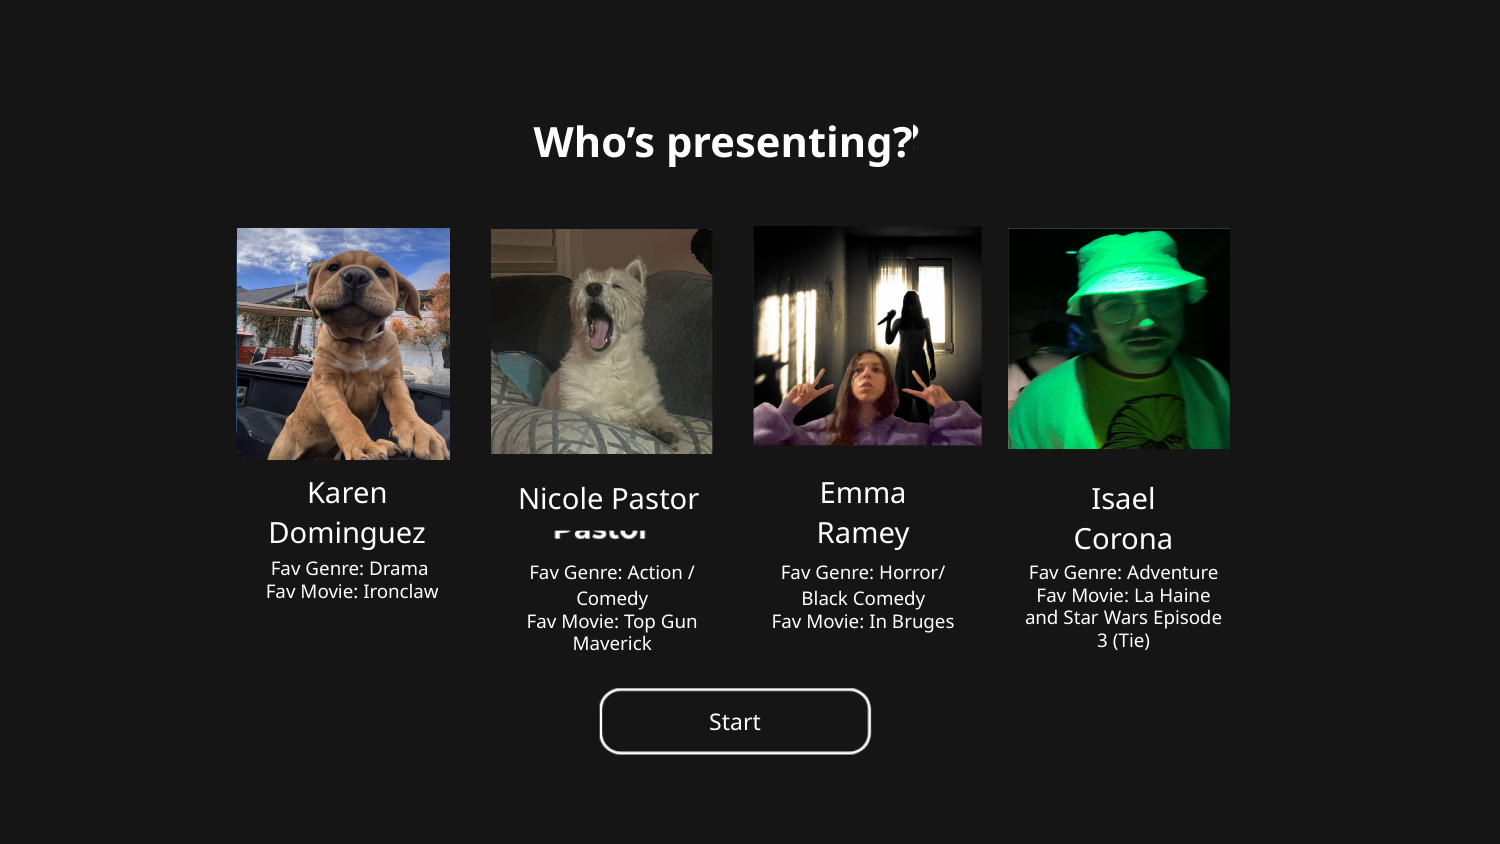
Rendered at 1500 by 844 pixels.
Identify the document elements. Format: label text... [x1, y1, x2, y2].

text_box Fav Genre: Adventure Fav Movie: La Haine and Star Wars Episode 3 (Tie) [1006, 567, 1241, 667]
text_box Fav Genre: Drama Fav Movie: Ironclaw [225, 567, 480, 618]
text_box Fav Genre: Action / Comedy Fav Movie: Top Gun Maverick [491, 567, 733, 670]
text_box Fav Genre: Horror/ Black Comedy Fav Movie: In Bruges [749, 567, 978, 590]
picture [150, 77, 1350, 559]
picture [591, 675, 891, 771]
